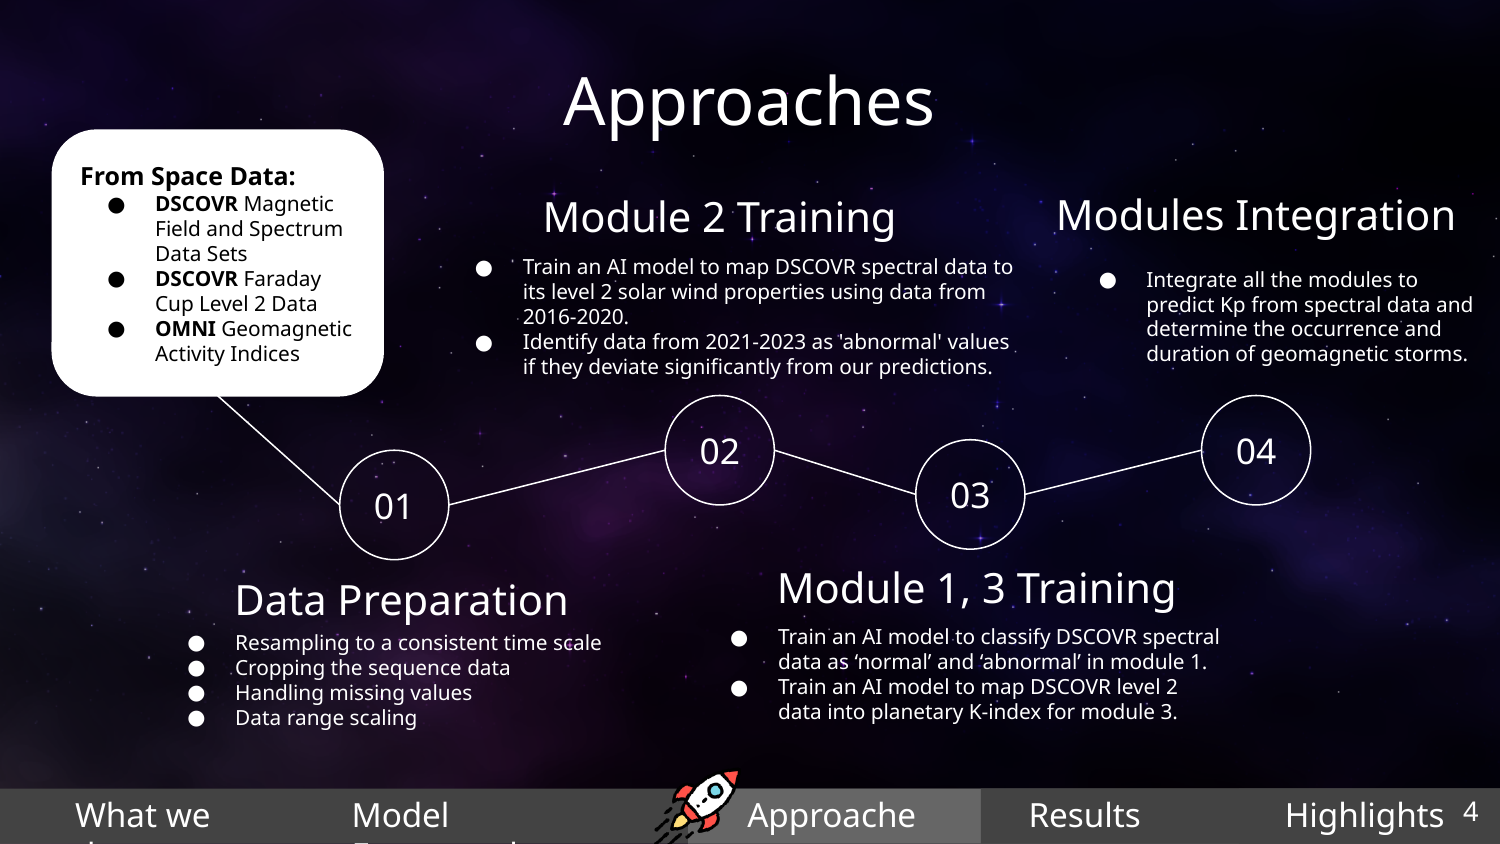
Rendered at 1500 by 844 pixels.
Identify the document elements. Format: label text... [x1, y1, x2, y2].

text_box Approaches [743, 779, 944, 835]
text_box [1238, 788, 1403, 844]
text_box 02 [665, 395, 775, 505]
text_box 01 [340, 450, 449, 560]
text_box [0, 788, 650, 844]
text_box Module 1, 3 Training [694, 553, 1259, 620]
title Approaches [116, 43, 1383, 138]
text_box Highlights [1269, 779, 1478, 835]
text_box Results [1013, 779, 1175, 835]
text_box Module 2 Training [470, 182, 969, 238]
slide_number ‹#› [1403, 779, 1494, 844]
text_box 04 [1201, 397, 1311, 505]
text_box [980, 788, 1238, 844]
text_box Modules Integration [1000, 180, 1500, 247]
text_box Model Framework [336, 779, 645, 835]
text_box Train an AI model to map DSCOVR spectral data to its level 2 solar wind properties using data from 2016-2020. Identify data from 2021-2023 as 'abnormal' values if they deviate significantly from our predictions. [432, 238, 1030, 385]
text_box [1494, 788, 1500, 844]
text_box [217, 395, 340, 506]
text_box Resampling to a consistent time scale Cropping the sequence data Handling missing values Data range scaling [145, 614, 644, 774]
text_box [448, 449, 666, 506]
text_box [743, 788, 980, 844]
text_box 03 [916, 439, 1025, 550]
text_box Data Preparation [159, 565, 644, 614]
text_box From Space Data: DSCOVR Magnetic Field and Spectrum Data Sets DSCOVR Faraday Cup Level 2 Data OMNI Geomagnetic Activity Indices [52, 130, 384, 396]
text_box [774, 449, 916, 495]
text_box What we do [60, 779, 268, 835]
text_box Integrate all the modules to predict Kp from spectral data and determine the occurrence and duration of geomagnetic storms. [1056, 251, 1494, 397]
picture [0, 0, 1500, 844]
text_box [1024, 449, 1202, 495]
text_box Train an AI model to classify DSCOVR spectral data as ‘normal’ and ‘abnormal’ in module 1. Train an AI model to map DSCOVR level 2 data into planetary K-index for module 3. [688, 608, 1239, 729]
